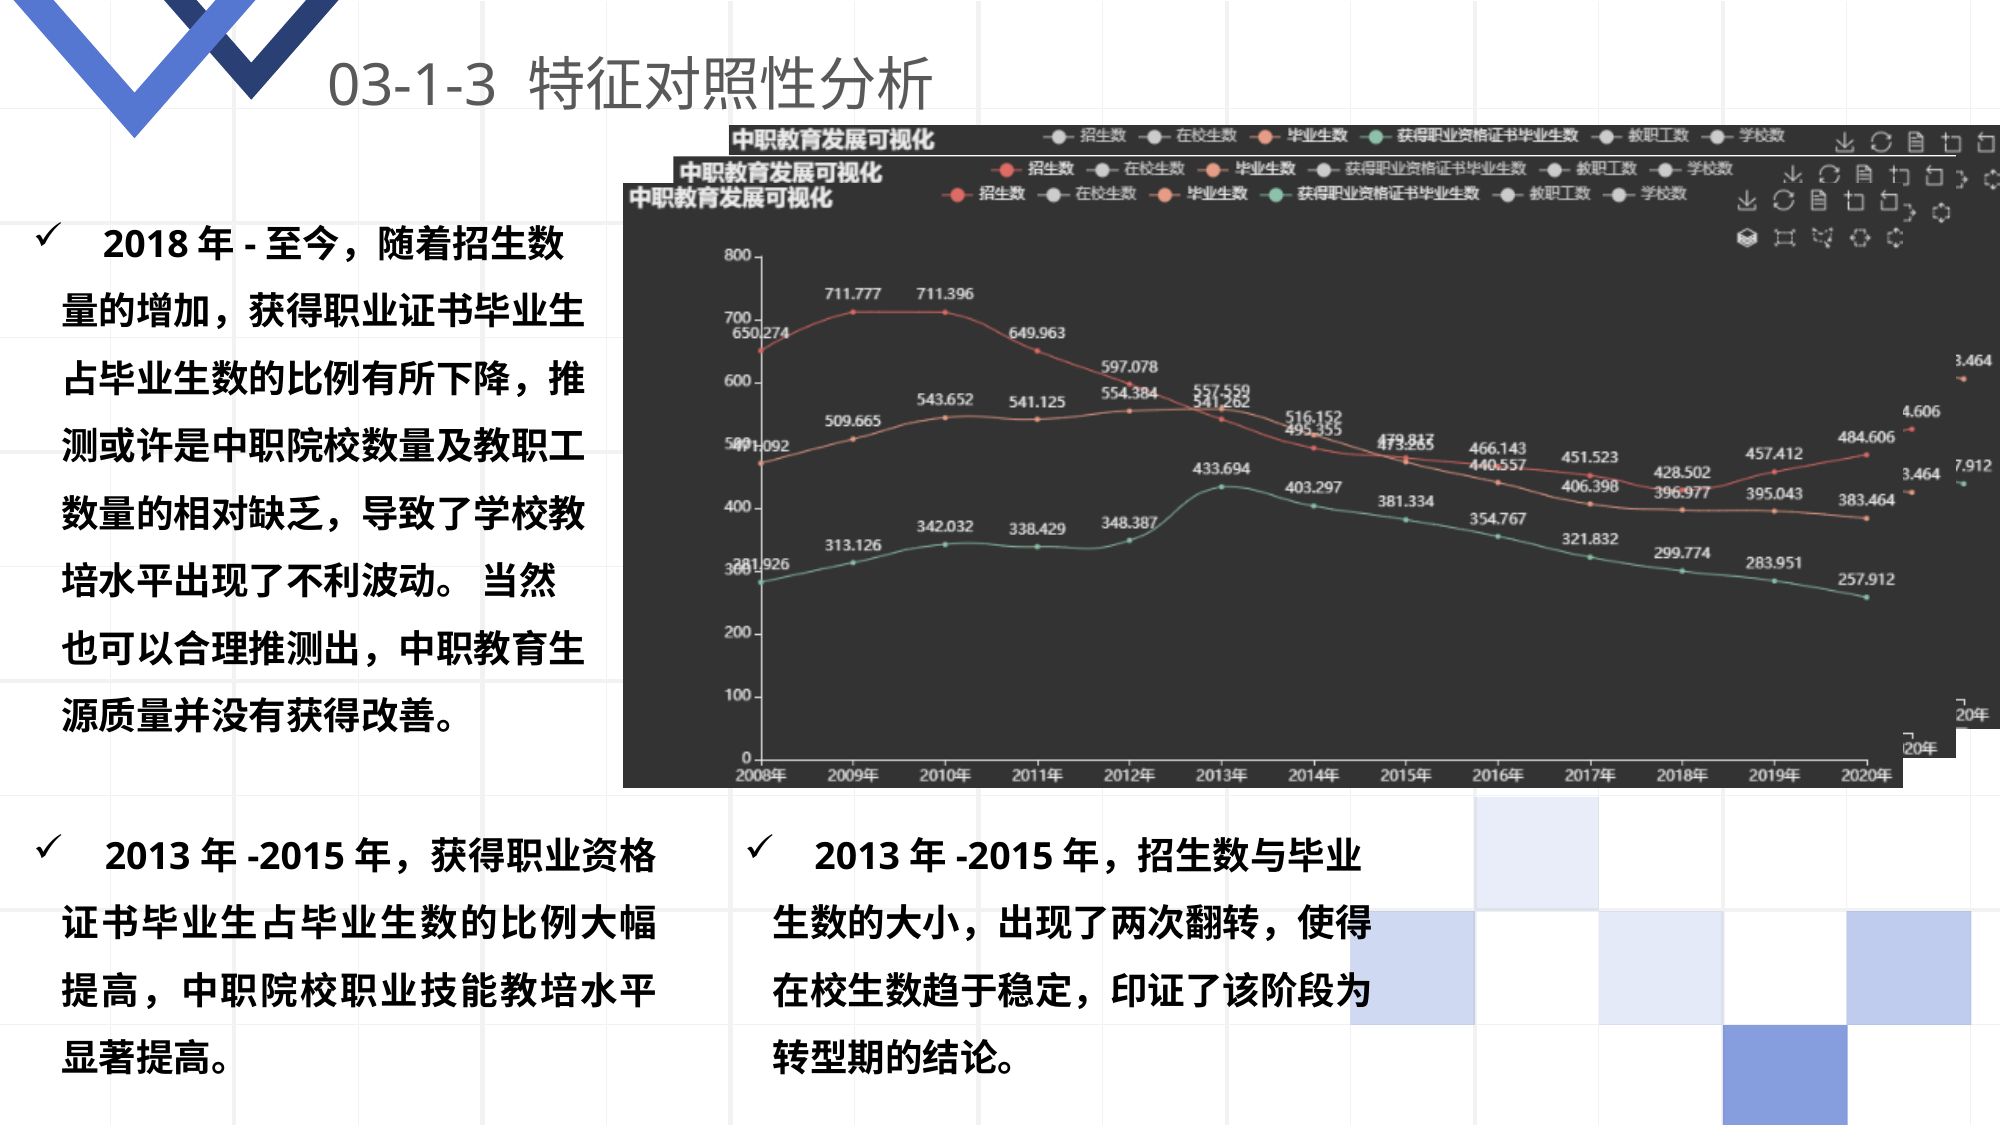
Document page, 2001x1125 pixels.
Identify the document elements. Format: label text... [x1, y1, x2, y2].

text_box 2018年-至今，随着招生数量的增加，获得职业证书毕业生占毕业生数的比例有所下降，推测或许是中职院校数量及教职工数量的相对缺乏，导致了学校教培水平出现了不利波动。 当然也可以合理推测出，中职教育生源质量并没有获得改善。 [18, 189, 602, 745]
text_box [12, 0, 987, 139]
text_box 2013年-2015年，获得职业资格证书毕业生占毕业生数的比例大幅提高，中职院校职业技能教培水平显著提高。 [18, 801, 673, 1087]
picture [623, 125, 2000, 788]
text_box 2013年-2015年，招生数与毕业生数的大小，出现了两次翻转，使得在校生数趋于稳定，印证了该阶段为转型期的结论。 [729, 801, 1396, 1087]
